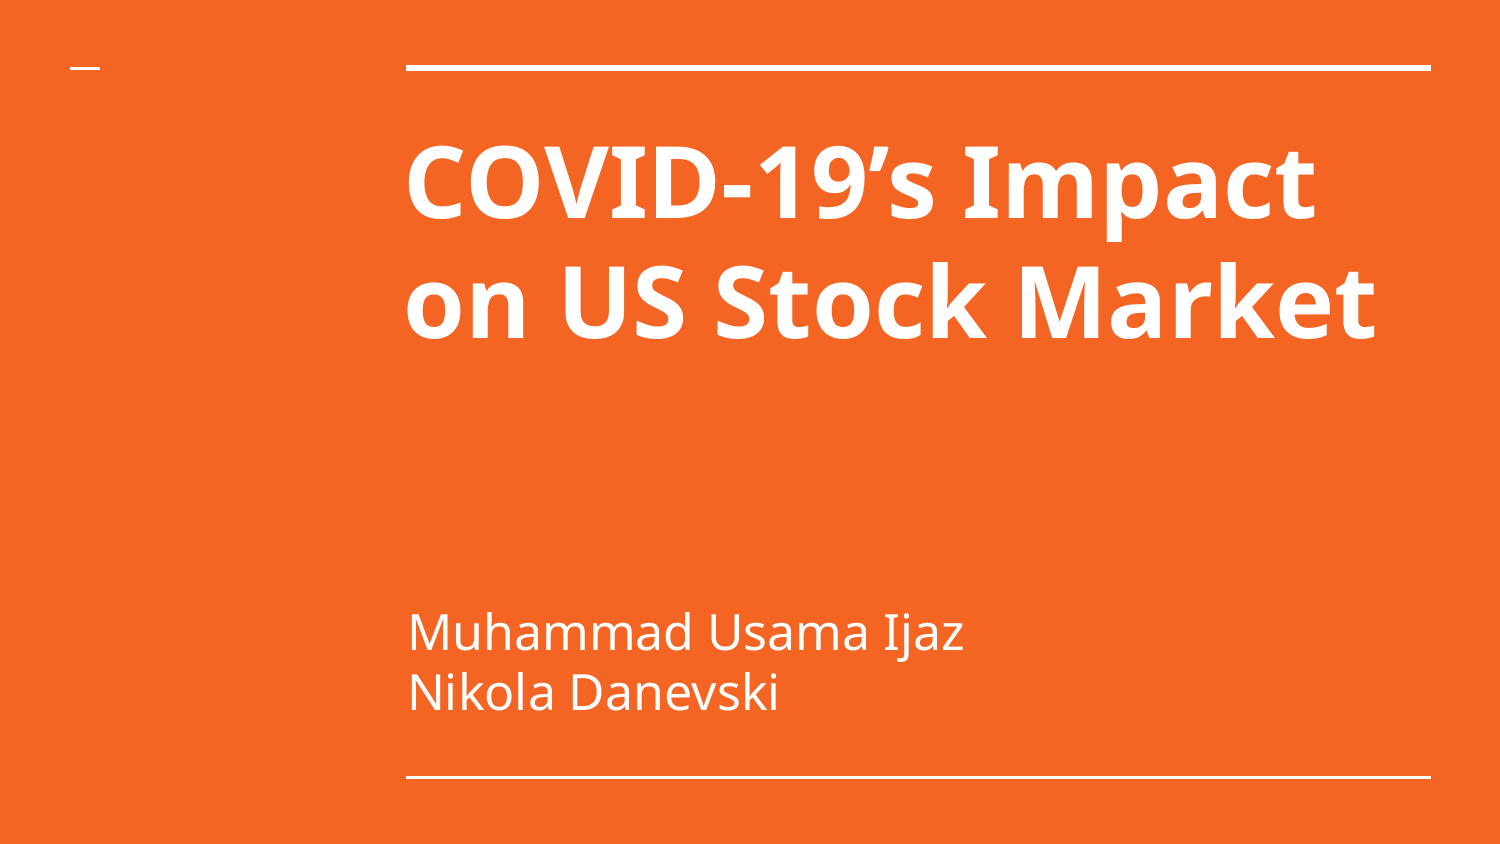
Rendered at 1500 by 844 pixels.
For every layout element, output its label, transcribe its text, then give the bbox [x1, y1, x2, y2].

subtitle Muhammad Usama Ijaz Nikola Danevski [392, 531, 1431, 735]
title COVID-19’s Impact on US Stock Market [389, 103, 1428, 357]
